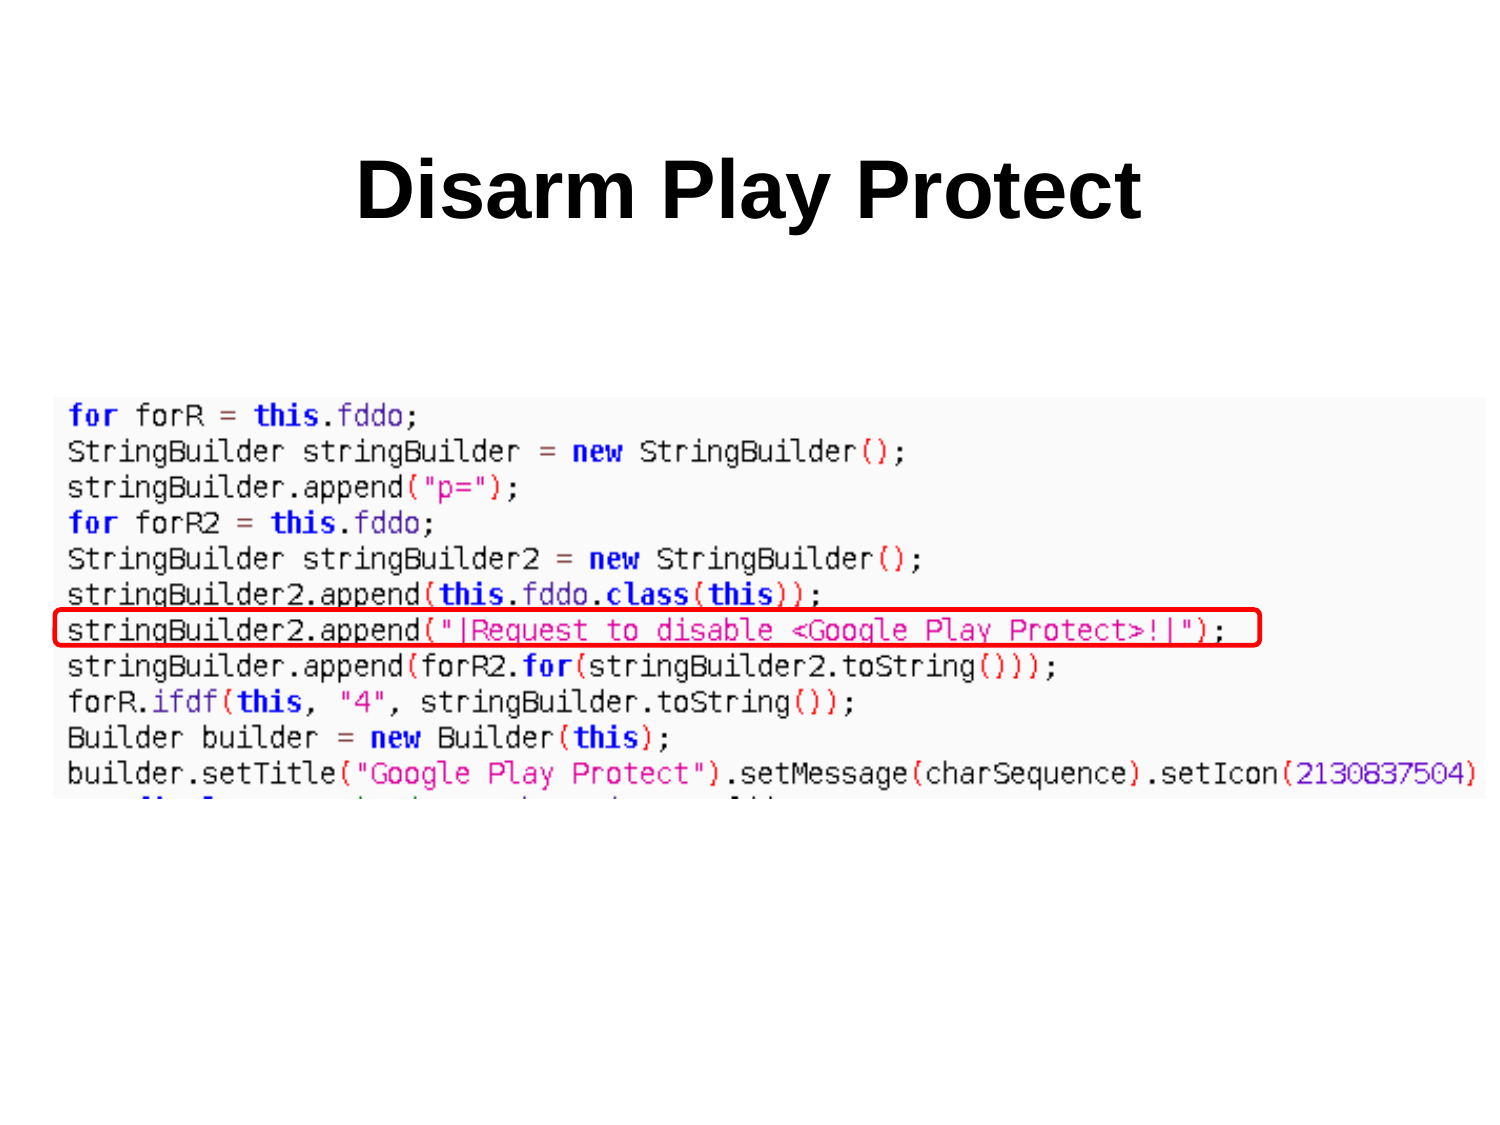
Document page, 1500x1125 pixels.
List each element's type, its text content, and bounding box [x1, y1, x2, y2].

picture [53, 397, 1485, 799]
text_box Disarm Play Protect [340, 127, 1158, 243]
